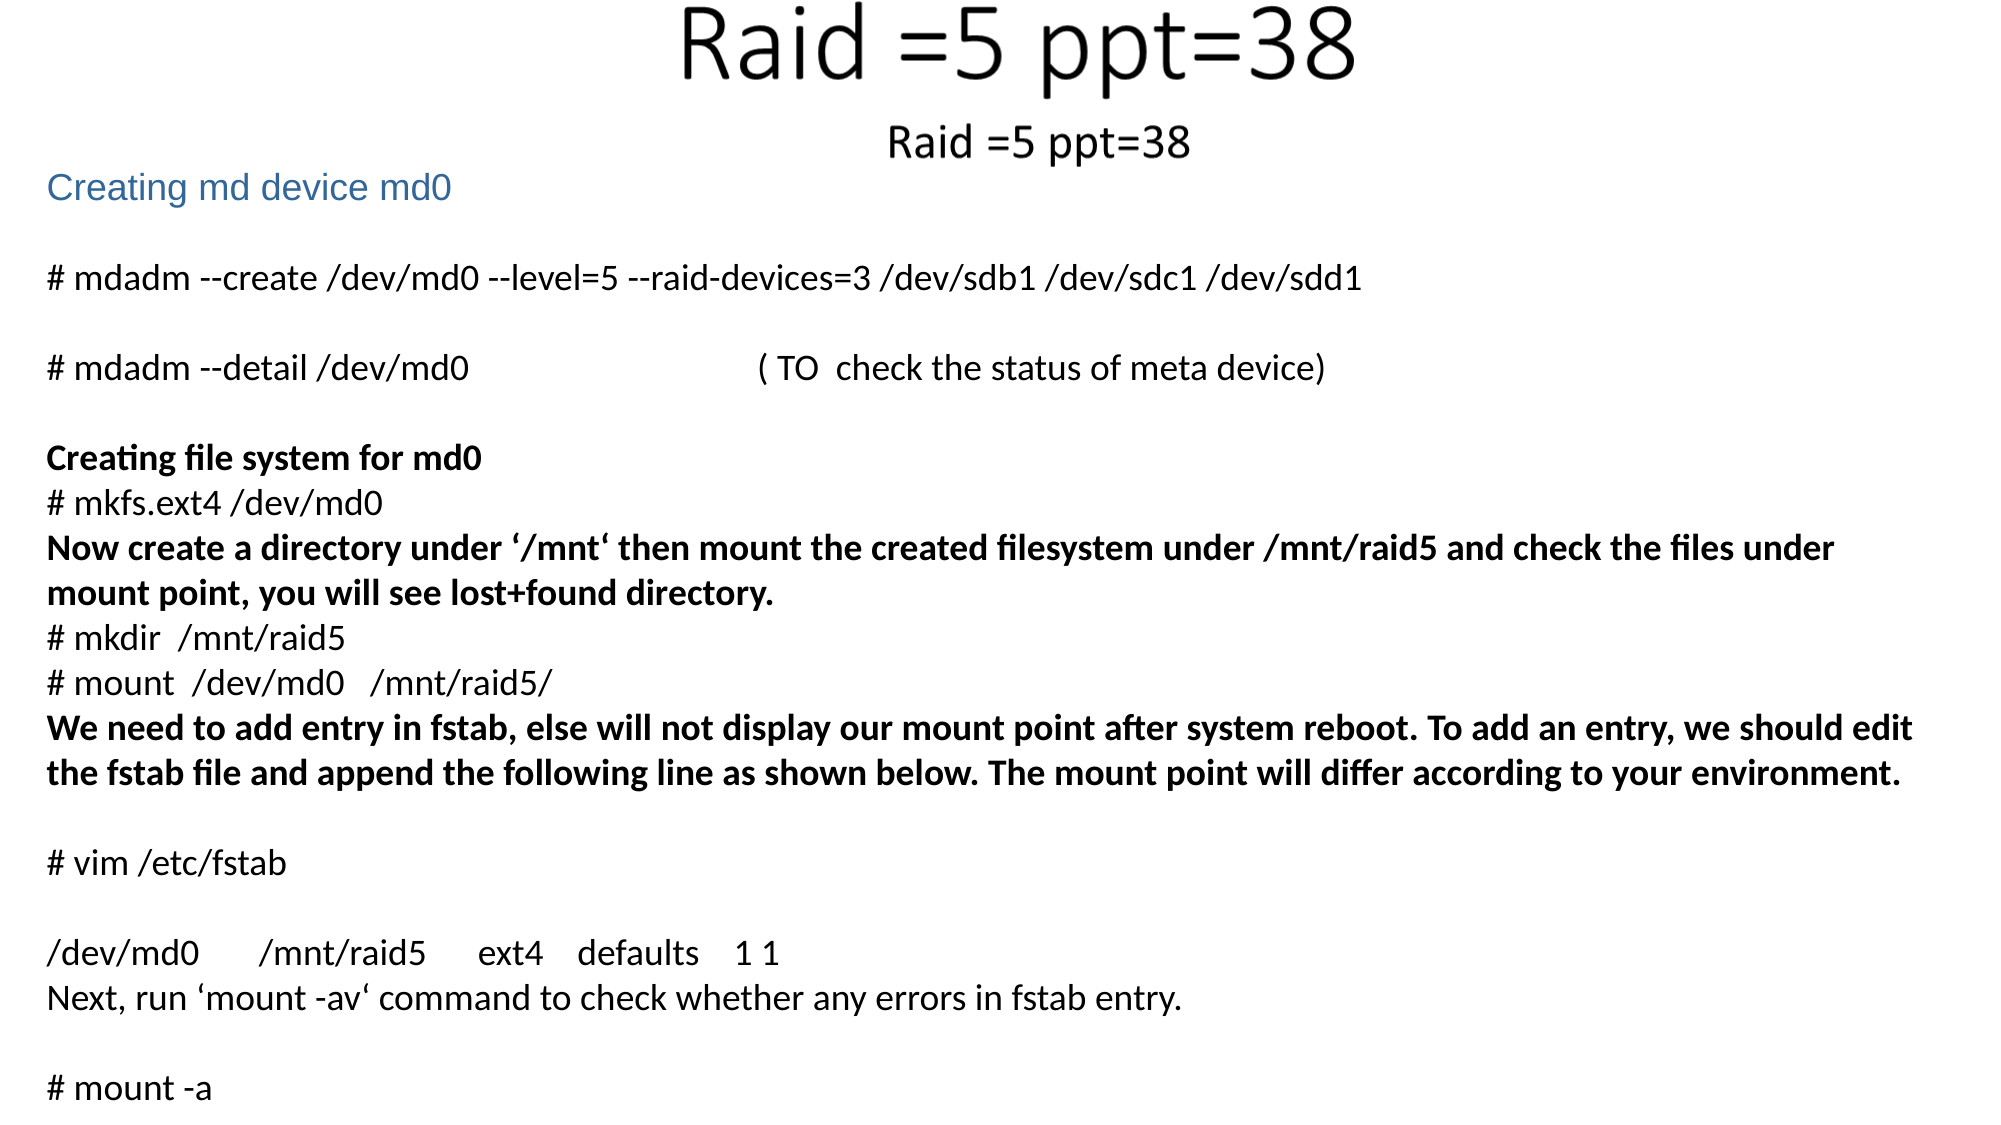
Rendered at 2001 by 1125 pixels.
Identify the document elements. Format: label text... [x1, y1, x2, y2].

picture [606, 0, 1428, 202]
text_box Creating md device md0 # mdadm --create /dev/md0 --level=5 --raid-devices=3 /dev/sdb1 /dev/sdc1 /dev/sdd1 # mdadm --detail /dev/md0 ( TO check the status of meta device) Creating file system for md0 # mkfs.ext4 /dev/md0 Now create a directory under ‘/mnt‘ then mount the created filesystem under /mnt/raid5 and check the files under mount point, you will see lost+found directory. # mkdir /mnt/raid5 # mount /dev/md0 /mnt/raid5/ We need to add entry in fstab, else will not display our mount point after system reboot. To add an entry, we should edit the fstab file and append the following line as shown below. The mount point will differ according to your environment. # vim /etc/fstab /dev/md0 /mnt/raid5 ext4 defaults 1 1 Next, run ‘mount -av‘ command to check whether any errors in fstab entry. # mount -a [31, 155, 1963, 1116]
